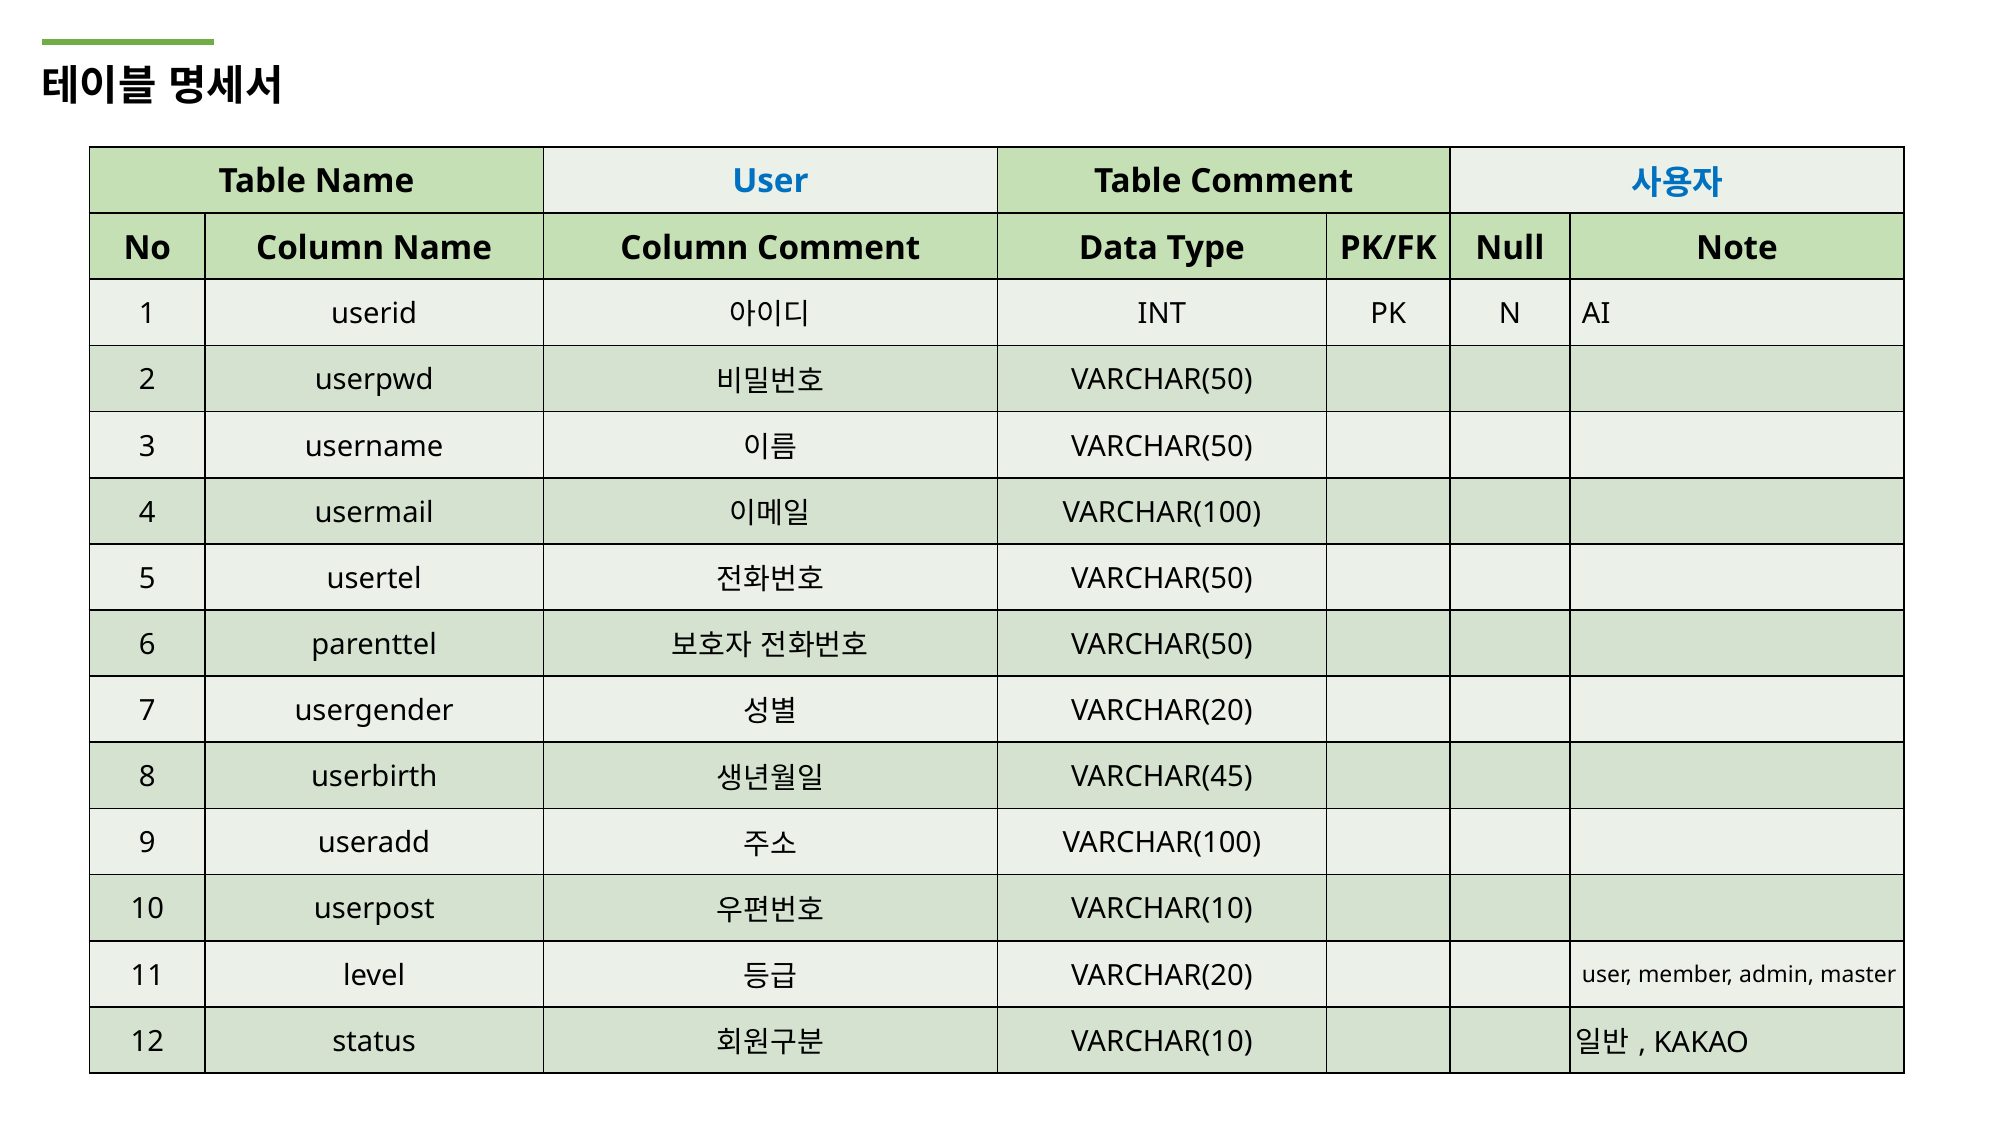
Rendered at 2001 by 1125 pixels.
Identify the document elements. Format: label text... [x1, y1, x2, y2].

table_cell Column Name [206, 214, 543, 278]
table_cell 주소 [544, 809, 997, 874]
table_cell [1327, 677, 1449, 741]
table_cell 생년월일 [544, 743, 997, 808]
table_cell [1327, 545, 1449, 609]
table_cell No [90, 214, 204, 278]
table_cell useradd [206, 809, 543, 874]
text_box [26, 42, 623, 118]
table_cell 등급 [544, 942, 997, 1006]
table_cell usertel [206, 545, 543, 609]
table_cell VARCHAR(50) [998, 611, 1326, 675]
table_cell 7 [90, 677, 204, 741]
table_cell [1571, 677, 1903, 741]
table_cell [1327, 809, 1449, 874]
table_cell 4 [90, 479, 204, 543]
table_cell usergender [206, 677, 543, 741]
table_cell [1571, 809, 1903, 874]
table_cell [1571, 479, 1903, 543]
table_cell 11 [90, 942, 204, 1006]
table_cell Null [1451, 214, 1569, 278]
table_cell [1451, 875, 1569, 940]
table_cell VARCHAR(45) [998, 743, 1326, 808]
table_cell [1451, 809, 1569, 874]
table_cell [1451, 677, 1569, 741]
table_cell [1327, 412, 1449, 477]
table_cell [1571, 412, 1903, 477]
table_cell [1451, 479, 1569, 543]
table_cell status [206, 1008, 543, 1072]
table_cell 6 [90, 611, 204, 675]
table_cell [1451, 942, 1569, 1006]
table_header User [544, 148, 997, 212]
table_cell usermail [206, 479, 543, 543]
table_cell [1571, 545, 1903, 609]
table_cell 아이디 [544, 280, 997, 345]
table_cell VARCHAR(50) [998, 545, 1326, 609]
table_cell [1451, 743, 1569, 808]
table_cell 이메일 [544, 479, 997, 543]
table_header 사용자 [1451, 148, 1903, 212]
table_cell VARCHAR(50) [998, 412, 1326, 477]
table_cell VARCHAR(10) [998, 1008, 1326, 1072]
table_cell [1451, 412, 1569, 477]
table_cell VARCHAR(100) [998, 479, 1326, 543]
table_cell parenttel [206, 611, 543, 675]
table_cell VARCHAR(20) [998, 942, 1326, 1006]
table_cell 이름 [544, 412, 997, 477]
table_cell [1327, 743, 1449, 808]
table_cell 일반, KAKAO [1571, 1008, 1903, 1072]
table_cell Column Comment [544, 214, 997, 278]
table_cell level [206, 942, 543, 1006]
table_cell 9 [90, 809, 204, 874]
table_cell [1451, 346, 1569, 411]
table_cell 10 [90, 875, 204, 940]
table_header Table Name [90, 148, 543, 212]
table_cell 12 [90, 1008, 204, 1072]
table_cell 비밀번호 [544, 346, 997, 411]
table_cell PK/FK [1327, 214, 1449, 278]
table_cell username [206, 412, 543, 477]
table_cell [1451, 611, 1569, 675]
table_cell 1 [90, 280, 204, 345]
table_cell [1327, 479, 1449, 543]
table_cell [1571, 743, 1903, 808]
table_cell user, member, admin, master [1571, 942, 1903, 1006]
table_cell userpost [206, 875, 543, 940]
table_cell 3 [90, 412, 204, 477]
table_cell 성별 [544, 677, 997, 741]
table_cell [1327, 942, 1449, 1006]
table_cell userid [206, 280, 543, 345]
table_cell [1327, 611, 1449, 675]
table_cell [1327, 875, 1449, 940]
table_cell [1571, 346, 1903, 411]
table_cell VARCHAR(20) [998, 677, 1326, 741]
table_cell [1451, 1008, 1569, 1072]
table_cell 전화번호 [544, 545, 997, 609]
table_cell Note [1571, 214, 1903, 278]
table_cell 보호자 전화번호 [544, 611, 997, 675]
table_cell VARCHAR(50) [998, 346, 1326, 411]
table_cell [1571, 875, 1903, 940]
table_cell [1571, 611, 1903, 675]
table_cell [1327, 1008, 1449, 1072]
table_cell AI [1571, 280, 1903, 345]
table_cell Data Type [998, 214, 1326, 278]
table_cell N [1451, 280, 1569, 345]
table_cell 우편번호 [544, 875, 997, 940]
table_cell 2 [90, 346, 204, 411]
table_cell VARCHAR(100) [998, 809, 1326, 874]
table_cell PK [1327, 280, 1449, 345]
table_cell VARCHAR(10) [998, 875, 1326, 940]
table_cell 회원구분 [544, 1008, 997, 1072]
table_cell [1327, 346, 1449, 411]
table_header Table Comment [998, 148, 1449, 212]
table_cell 8 [90, 743, 204, 808]
table_cell INT [998, 280, 1326, 345]
table_cell userpwd [206, 346, 543, 411]
table_cell [1451, 545, 1569, 609]
table_cell userbirth [206, 743, 543, 808]
table_cell 5 [90, 545, 204, 609]
